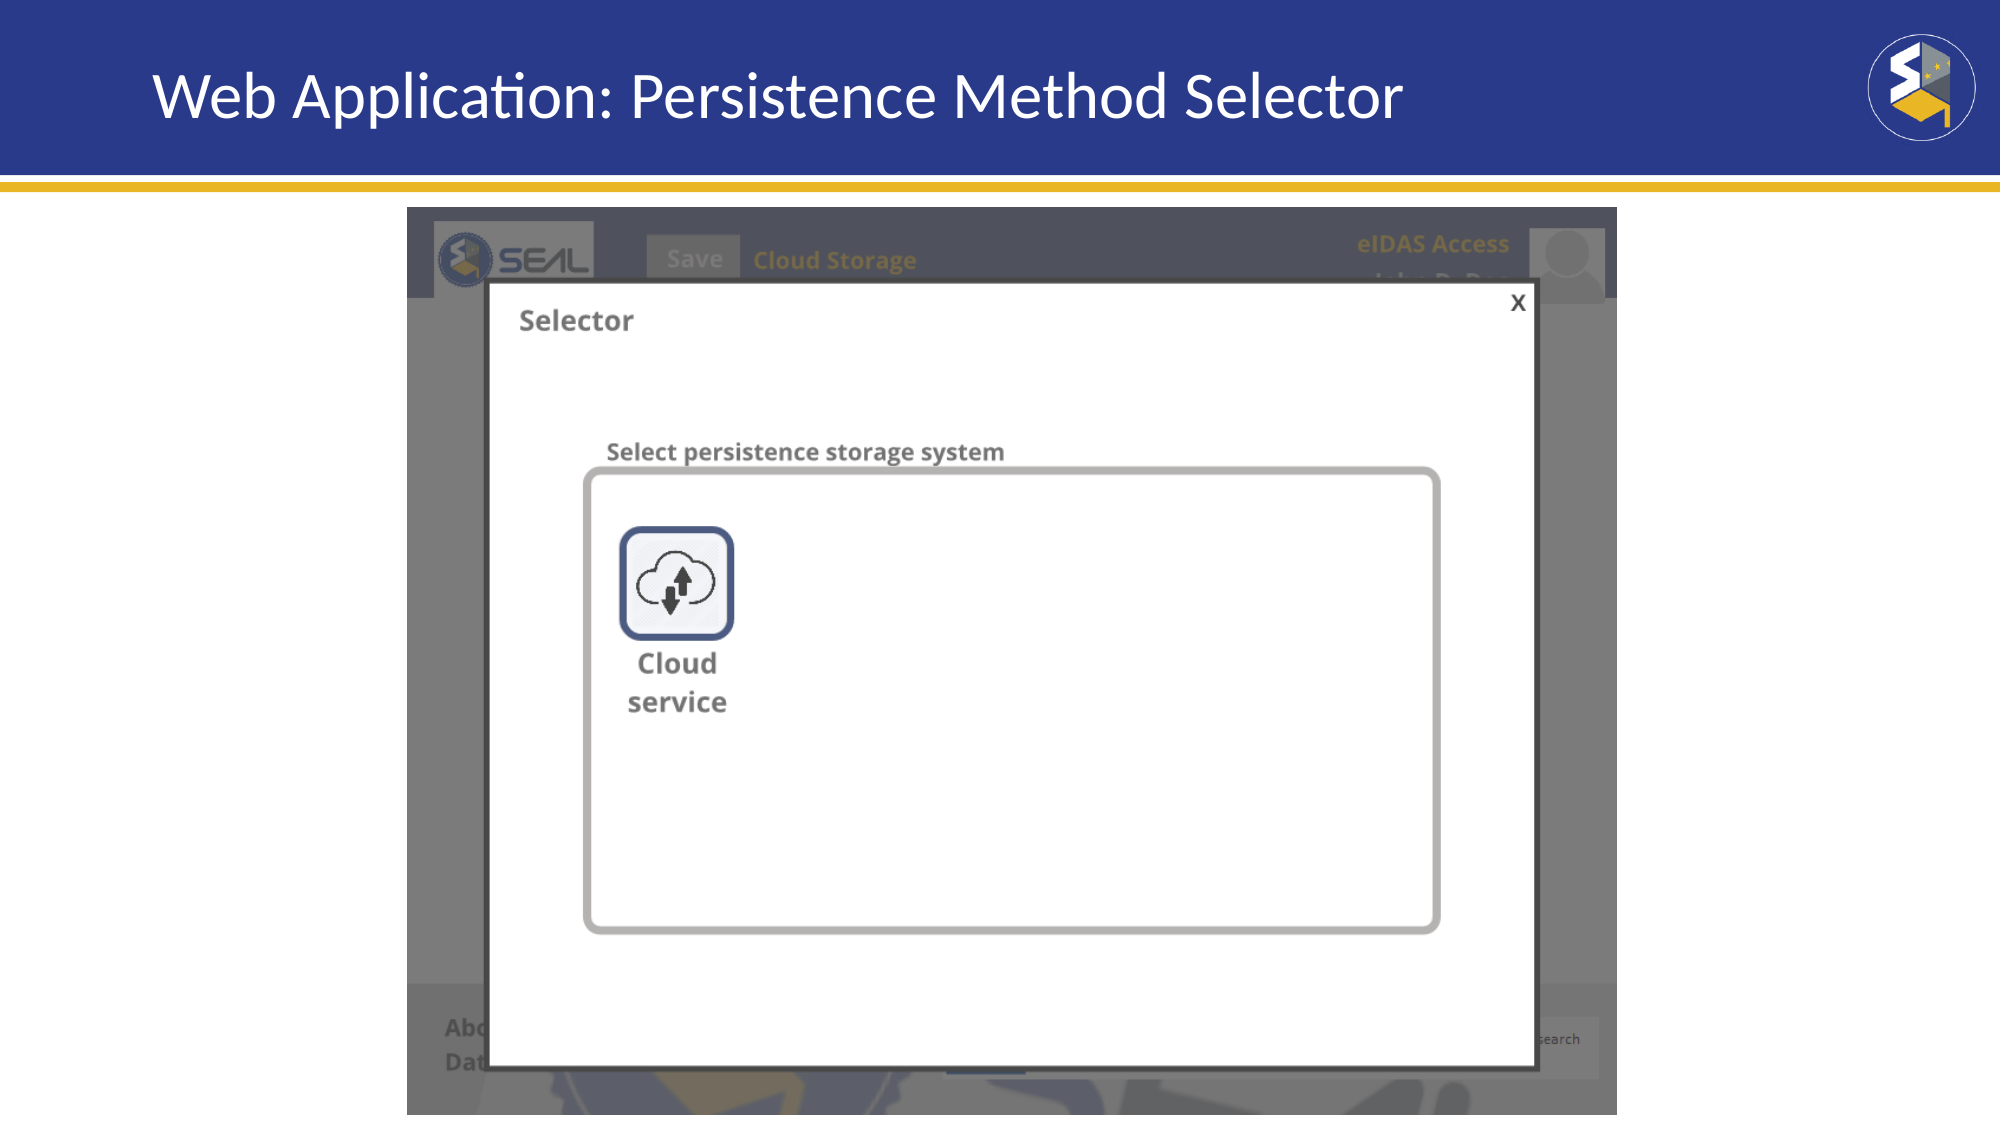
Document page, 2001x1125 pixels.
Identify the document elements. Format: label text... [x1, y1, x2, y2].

title Web Application: Persistence Method Selector [137, 28, 1863, 166]
picture [407, 207, 1617, 1115]
picture [1863, 28, 1981, 147]
